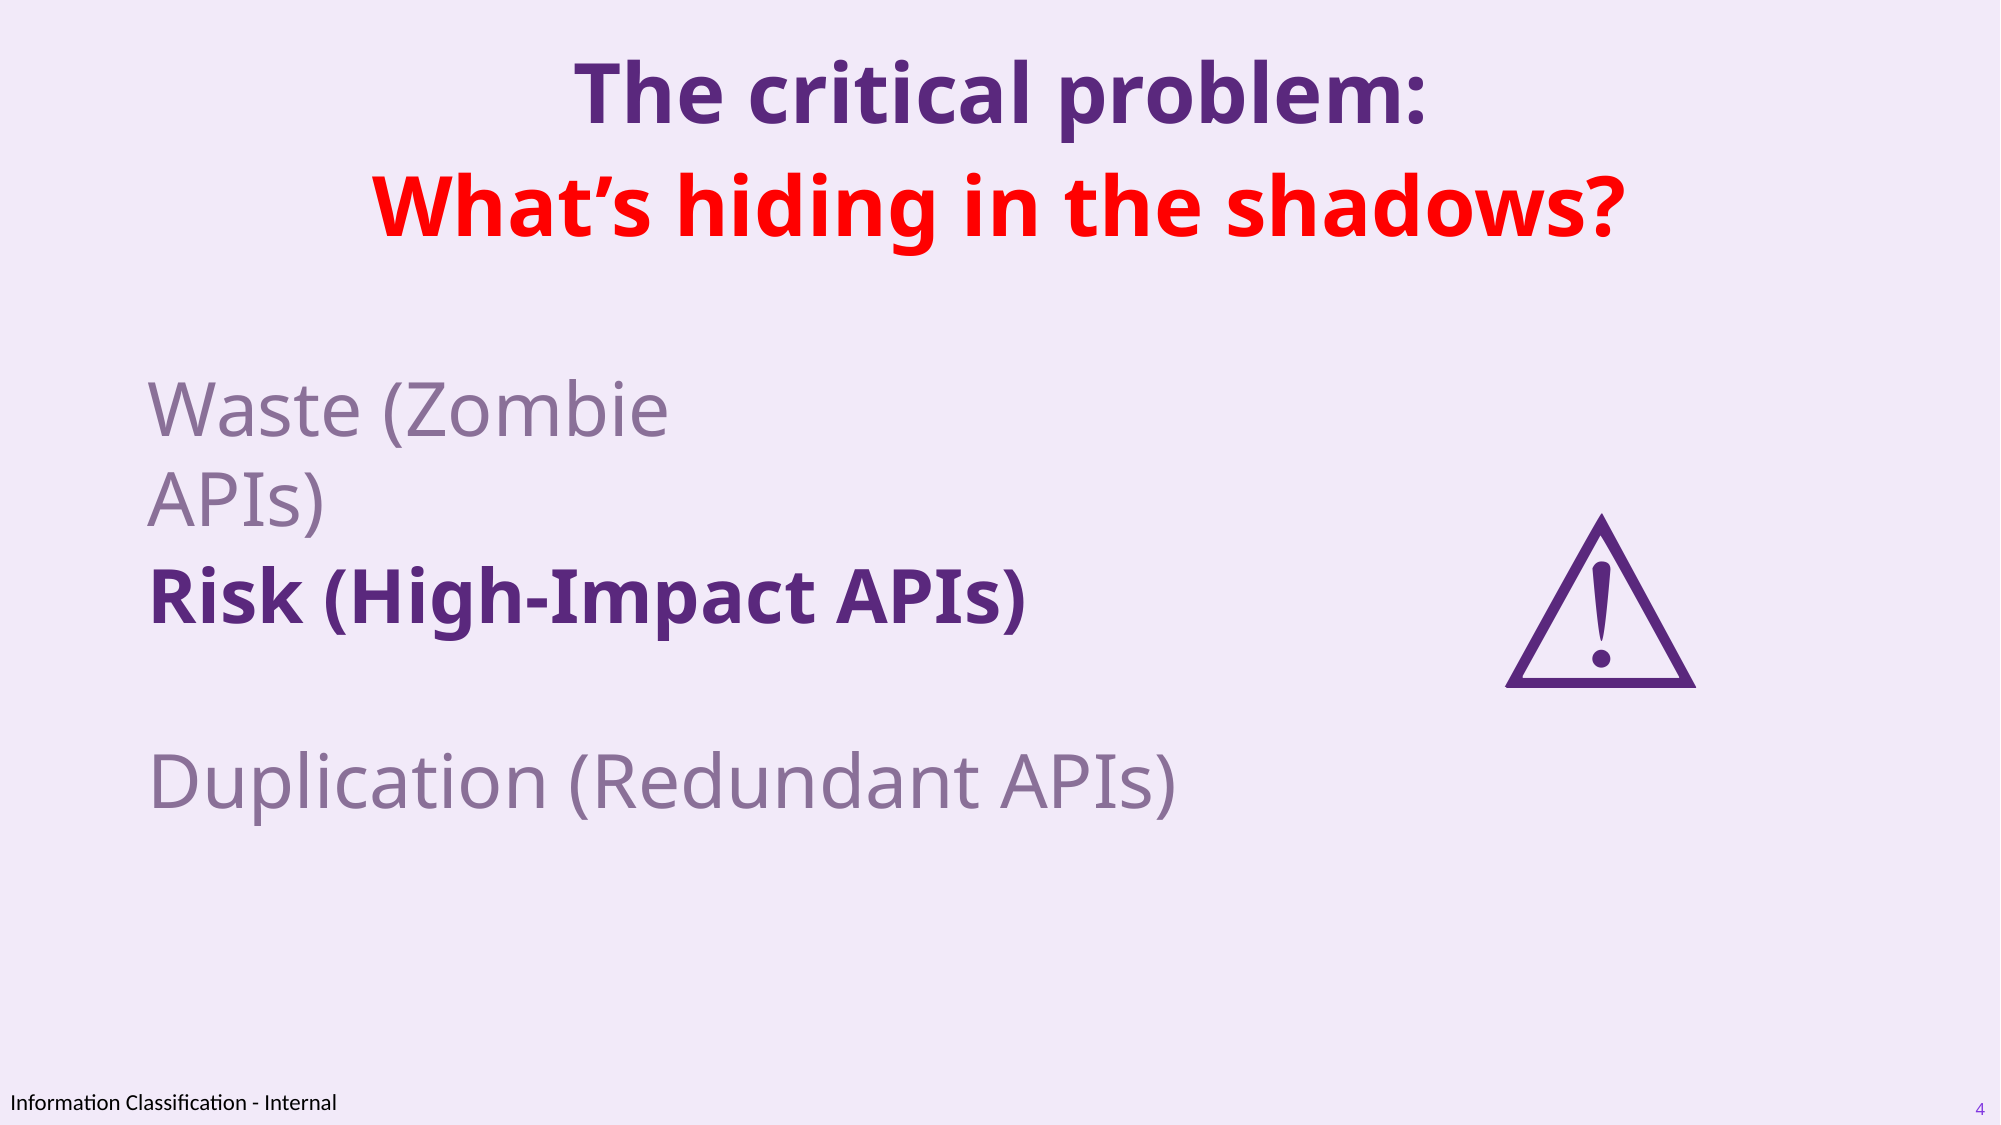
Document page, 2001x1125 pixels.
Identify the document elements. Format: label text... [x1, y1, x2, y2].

text_box Waste (Zombie APIs) [132, 353, 878, 549]
text_box Duplication (Redundant APIs) [133, 725, 1315, 831]
text_box ⚠️ [1478, 441, 1847, 744]
text_box The critical problem: What’s hiding in the shadows? [0, 34, 2000, 308]
text_box Risk (High-Impact APIs) [133, 541, 1183, 646]
